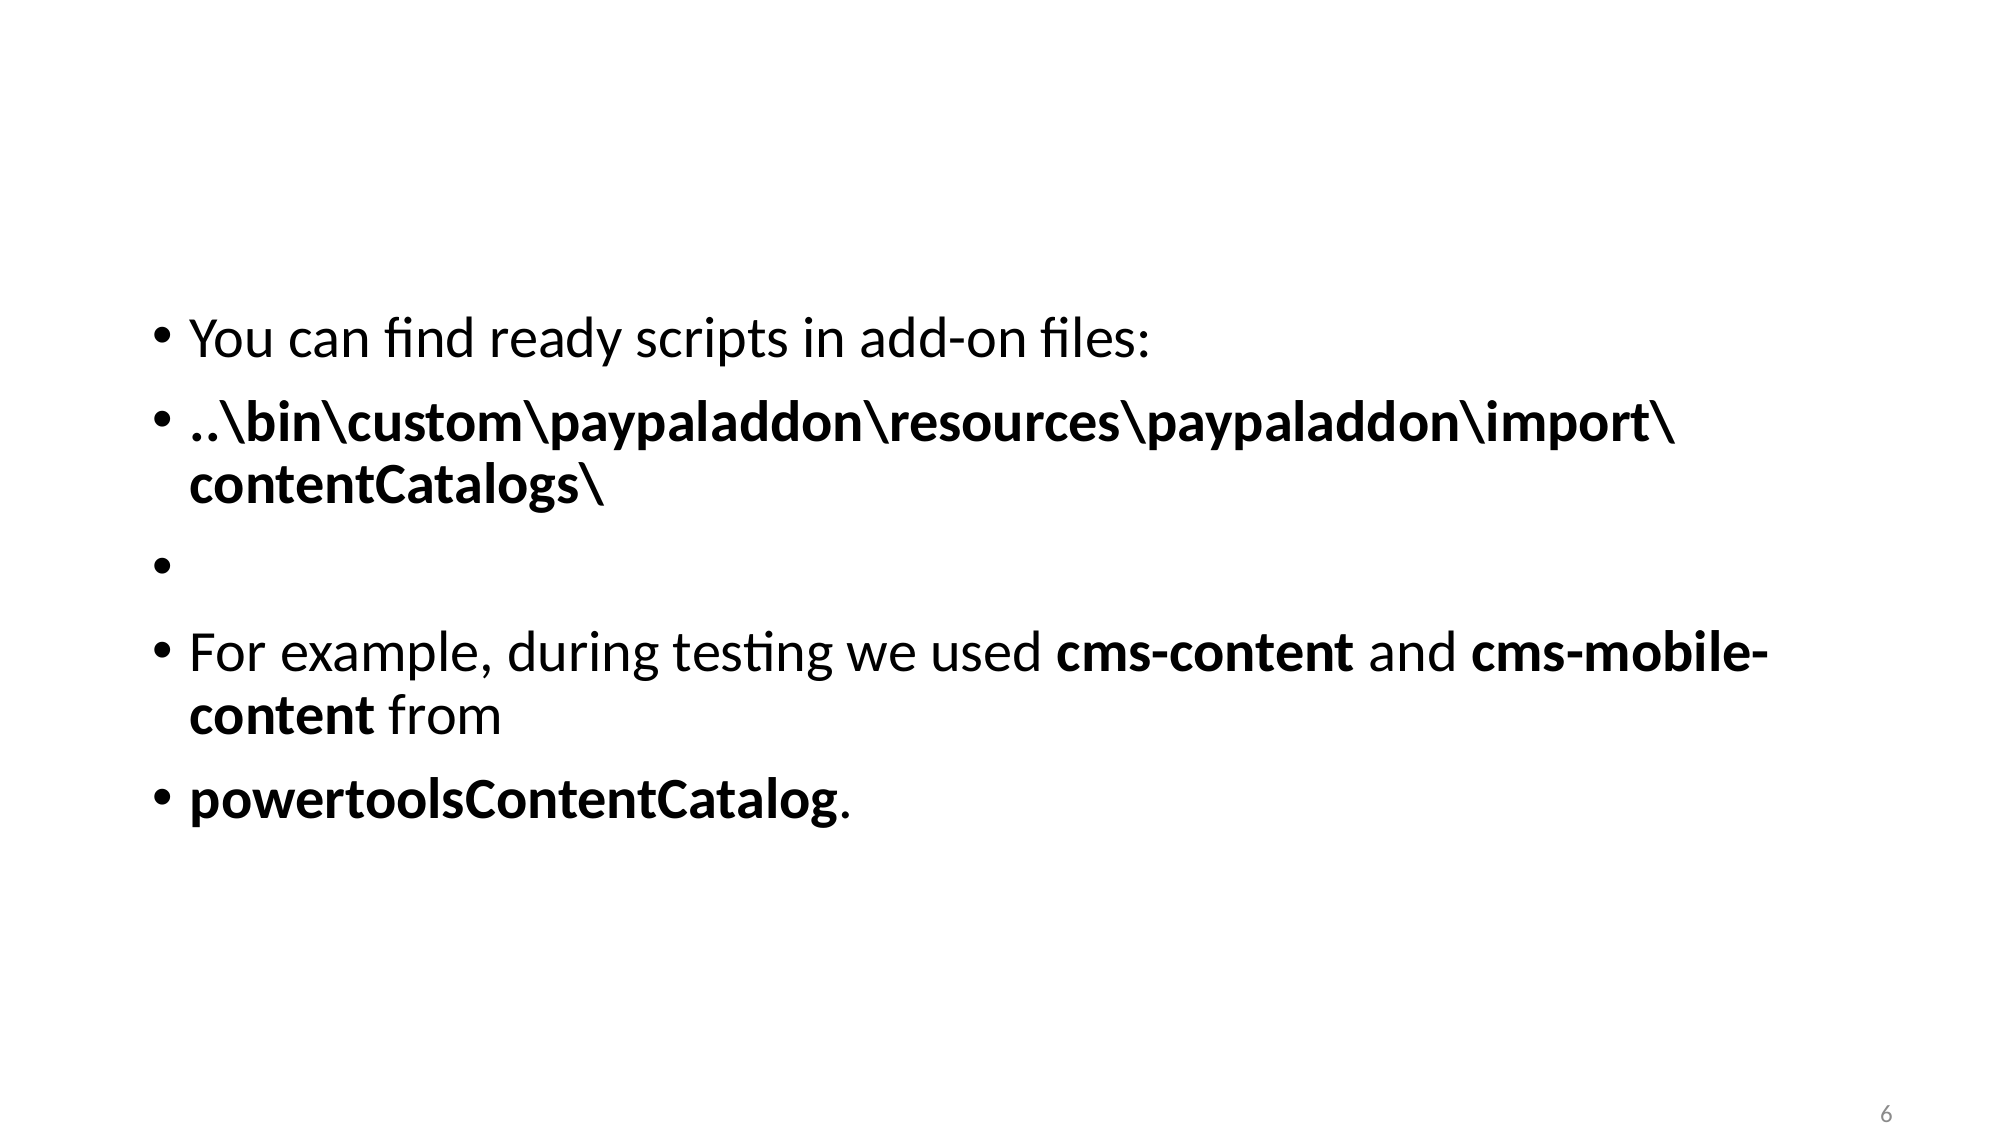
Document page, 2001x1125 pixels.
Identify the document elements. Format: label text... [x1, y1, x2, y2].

slide_number 65 [1864, 1103, 1899, 1122]
list You can find ready scripts in add-on files: ..\bin\custom\paypaladdon\resources\paypaladdon\import\contentCatalogs\ For example, during testing we used cms-content and cms-mobile-content from powertoolsContentCatalog. [137, 299, 1863, 1014]
